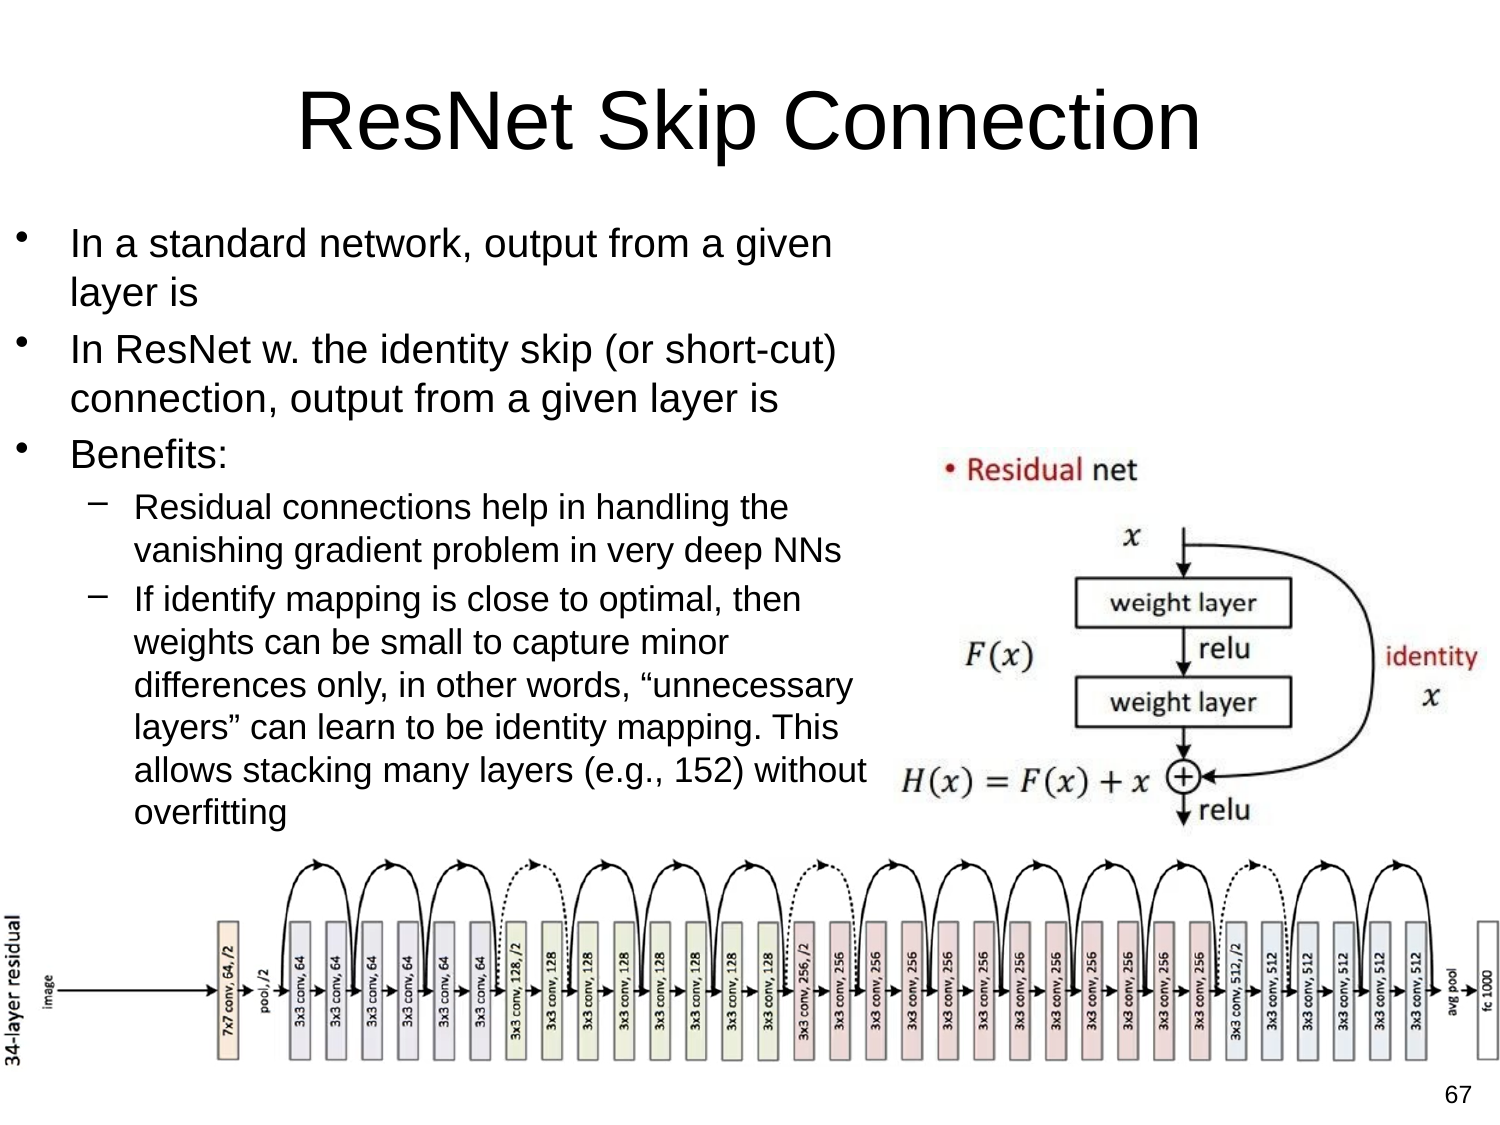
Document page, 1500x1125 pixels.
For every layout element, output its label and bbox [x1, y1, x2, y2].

picture [0, 857, 1500, 1072]
text_box [893, 447, 1487, 838]
title [74, 44, 1426, 188]
slide_number [1137, 1072, 1488, 1112]
